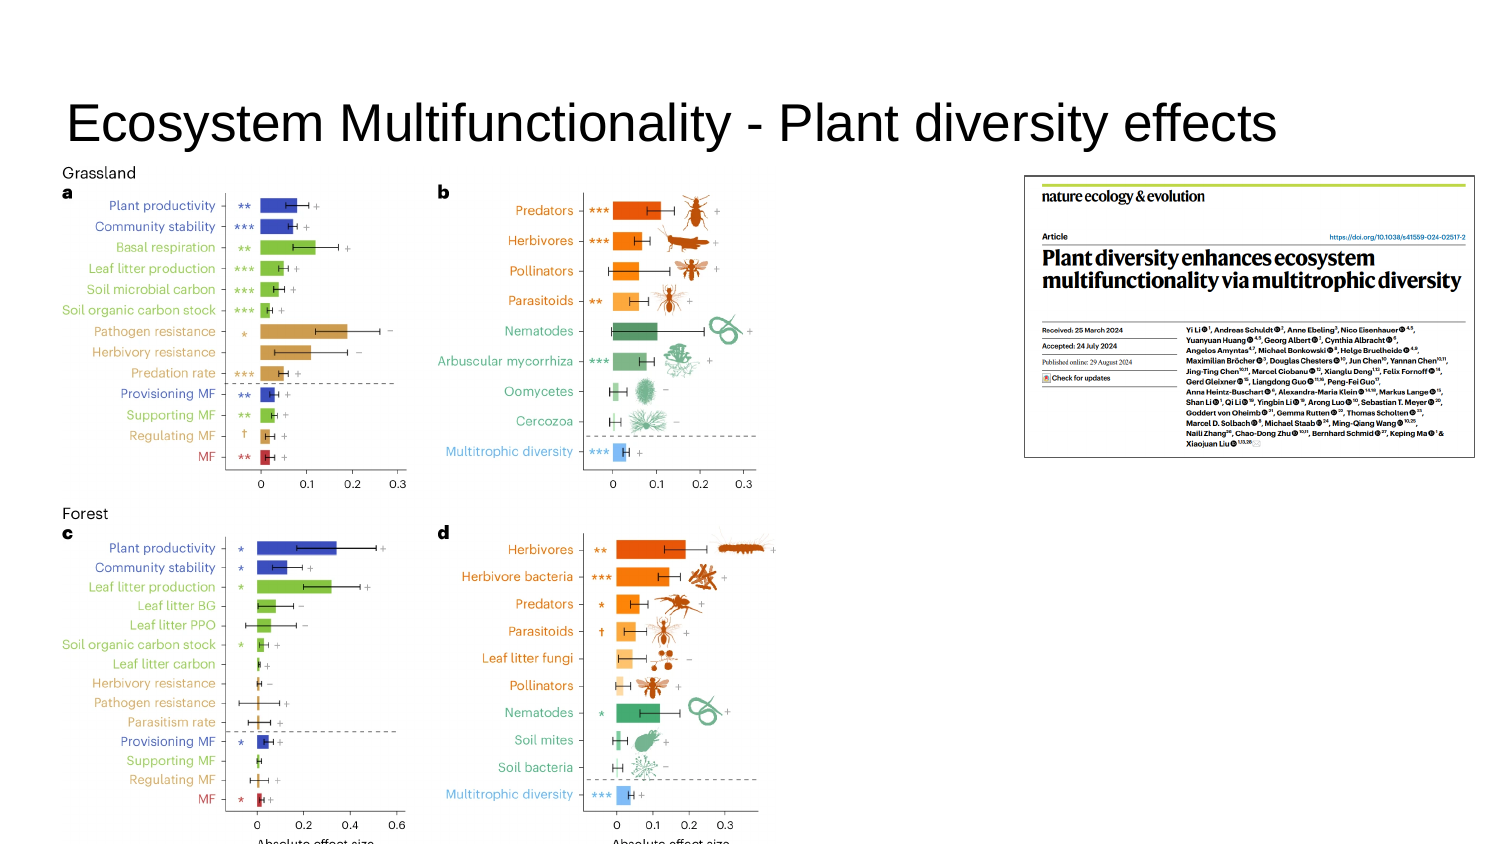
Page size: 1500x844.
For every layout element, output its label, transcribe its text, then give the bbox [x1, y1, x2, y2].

title Ecosystem Multifunctionality - Plant diversity effects [51, 72, 1449, 167]
picture [1024, 176, 1474, 457]
picture [62, 166, 776, 844]
